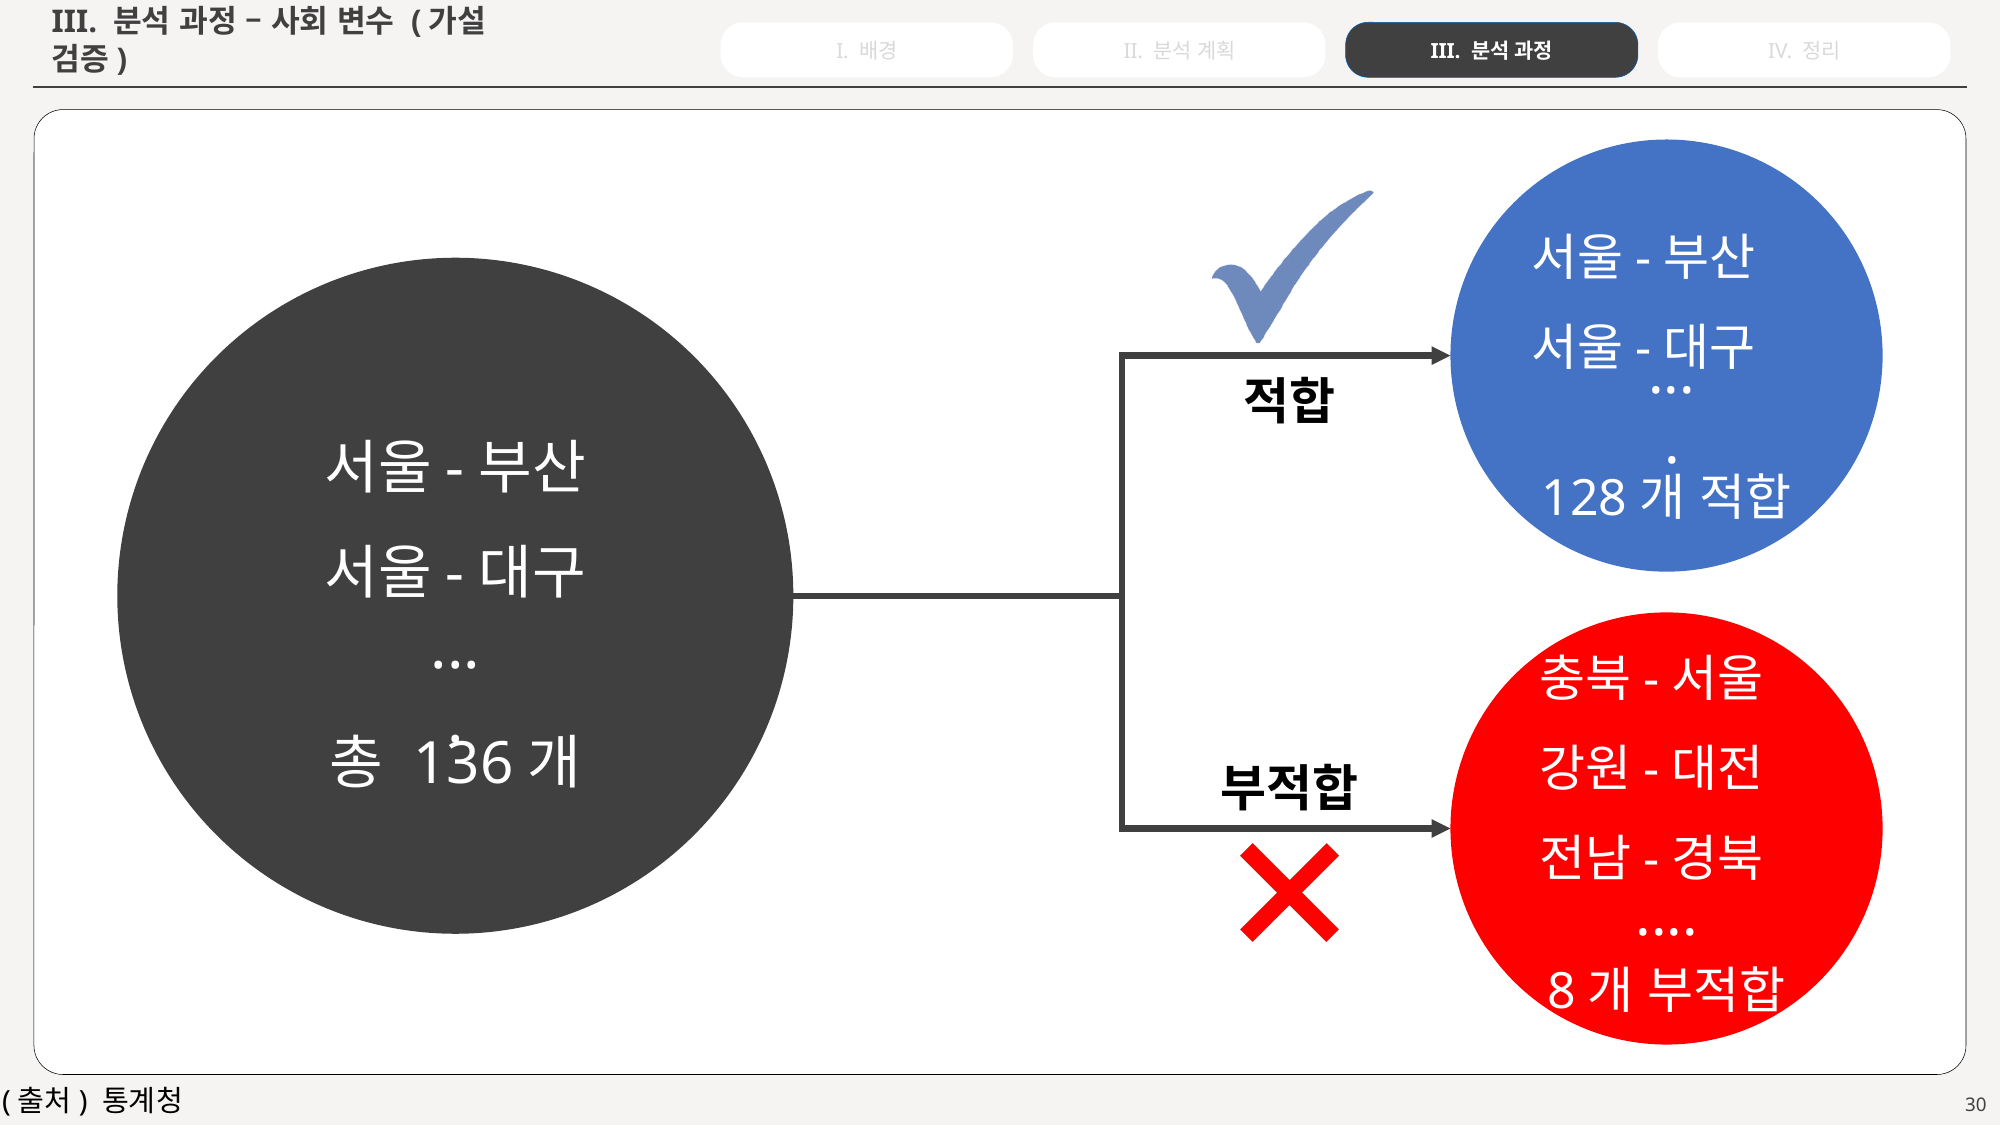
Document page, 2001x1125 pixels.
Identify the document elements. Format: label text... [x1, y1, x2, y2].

text_box (출처) 통계청 [0, 1074, 198, 1125]
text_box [33, 109, 1966, 1075]
list III. 분석 과정 – 사회 변수 (가설 검증) [36, 25, 504, 92]
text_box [720, 22, 1951, 78]
